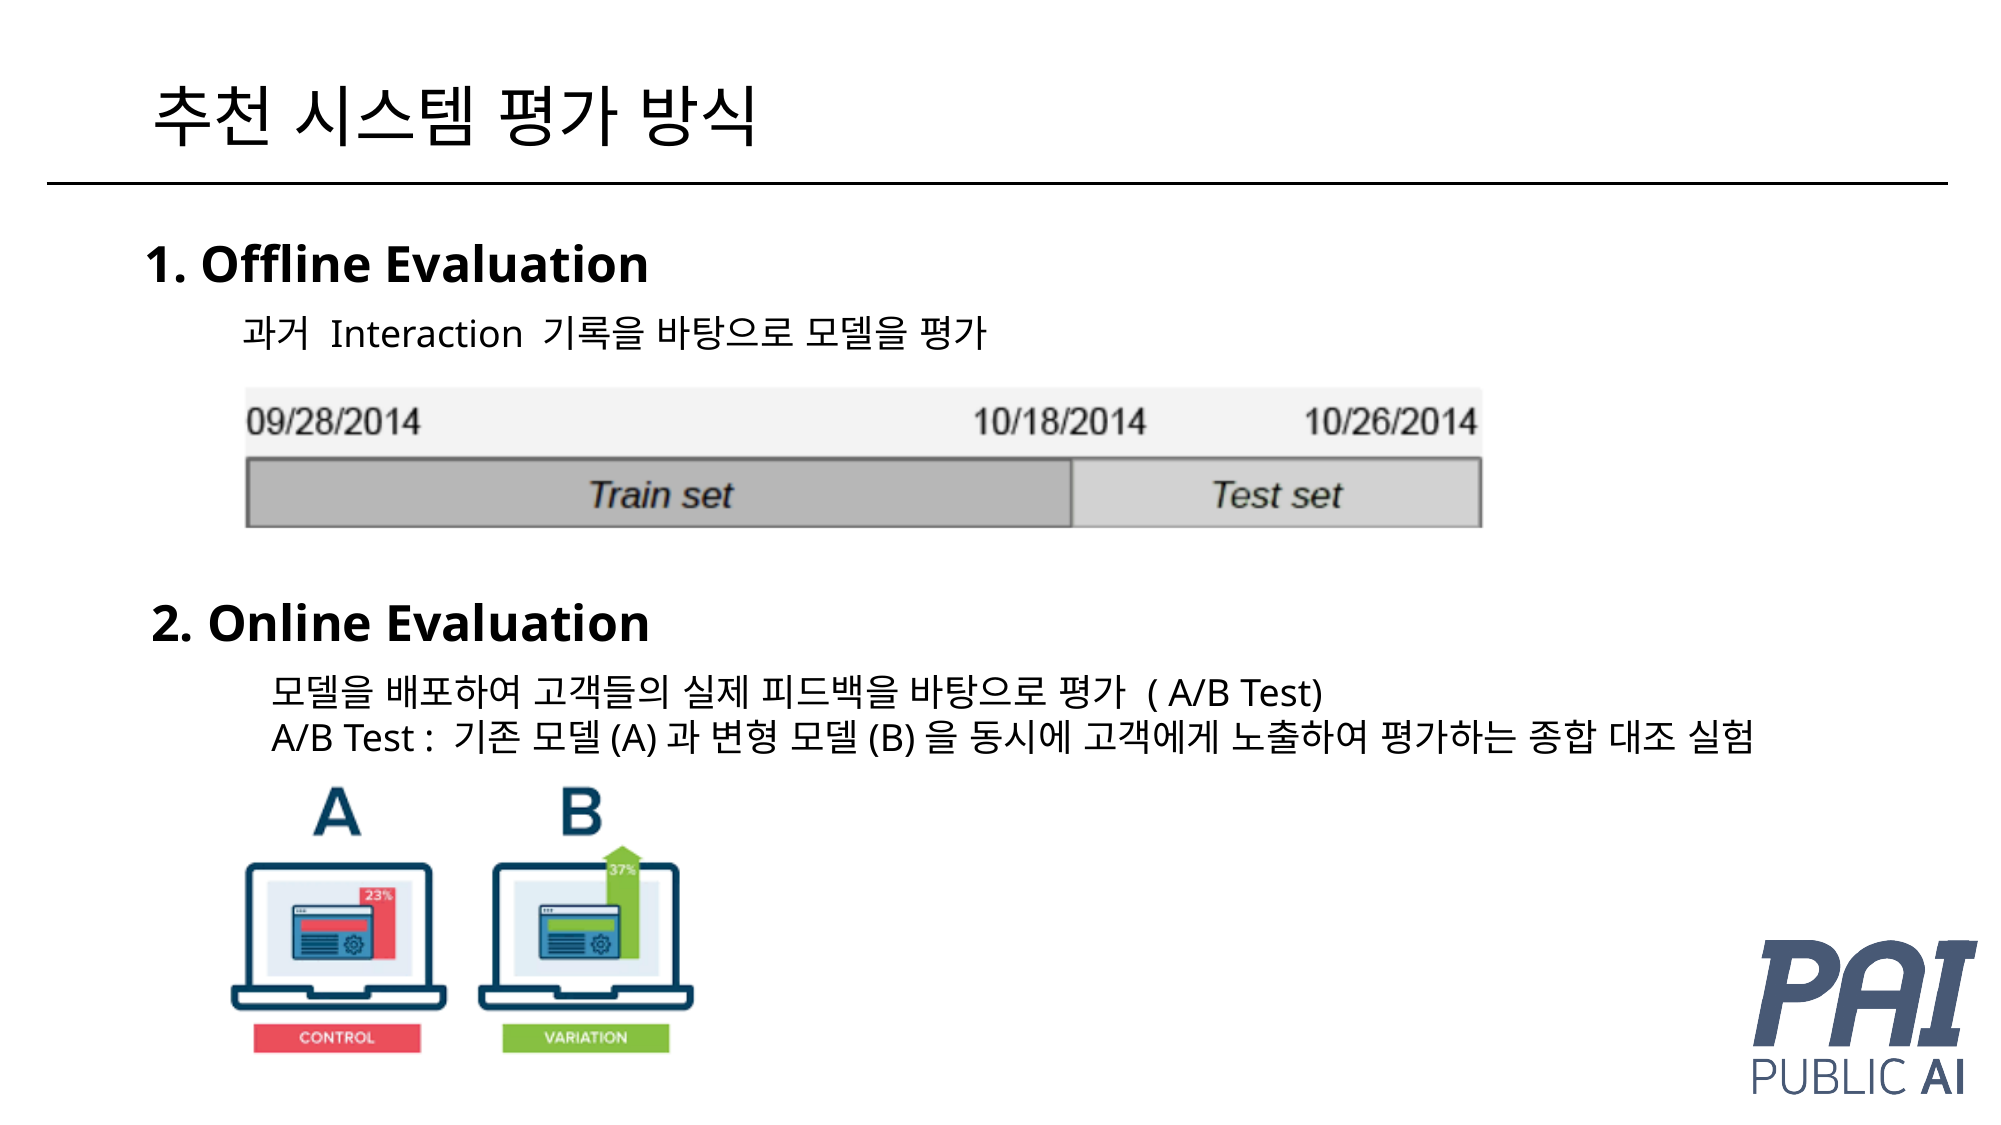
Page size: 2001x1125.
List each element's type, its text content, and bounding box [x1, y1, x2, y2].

text_box 모델을 배포하여 고객들의 실제 피드백을 바탕으로 평가 ( A/B Test) A/B Test : 기존 모델(A)과 변형 모델(B)을 동시에 고객에게 노출하여 평가하는 종합 대조 실험 [256, 661, 1772, 767]
text_box 1. Offline Evaluation [129, 225, 666, 301]
picture [210, 767, 733, 1069]
picture [210, 369, 1532, 563]
text_box 2. Online Evaluation [136, 584, 666, 660]
picture [1749, 940, 1978, 1105]
text_box 과거 Interaction 기록을 바탕으로 모델을 평가 [227, 302, 1004, 363]
title 추천 시스템 평가 방식 [137, 59, 1863, 180]
